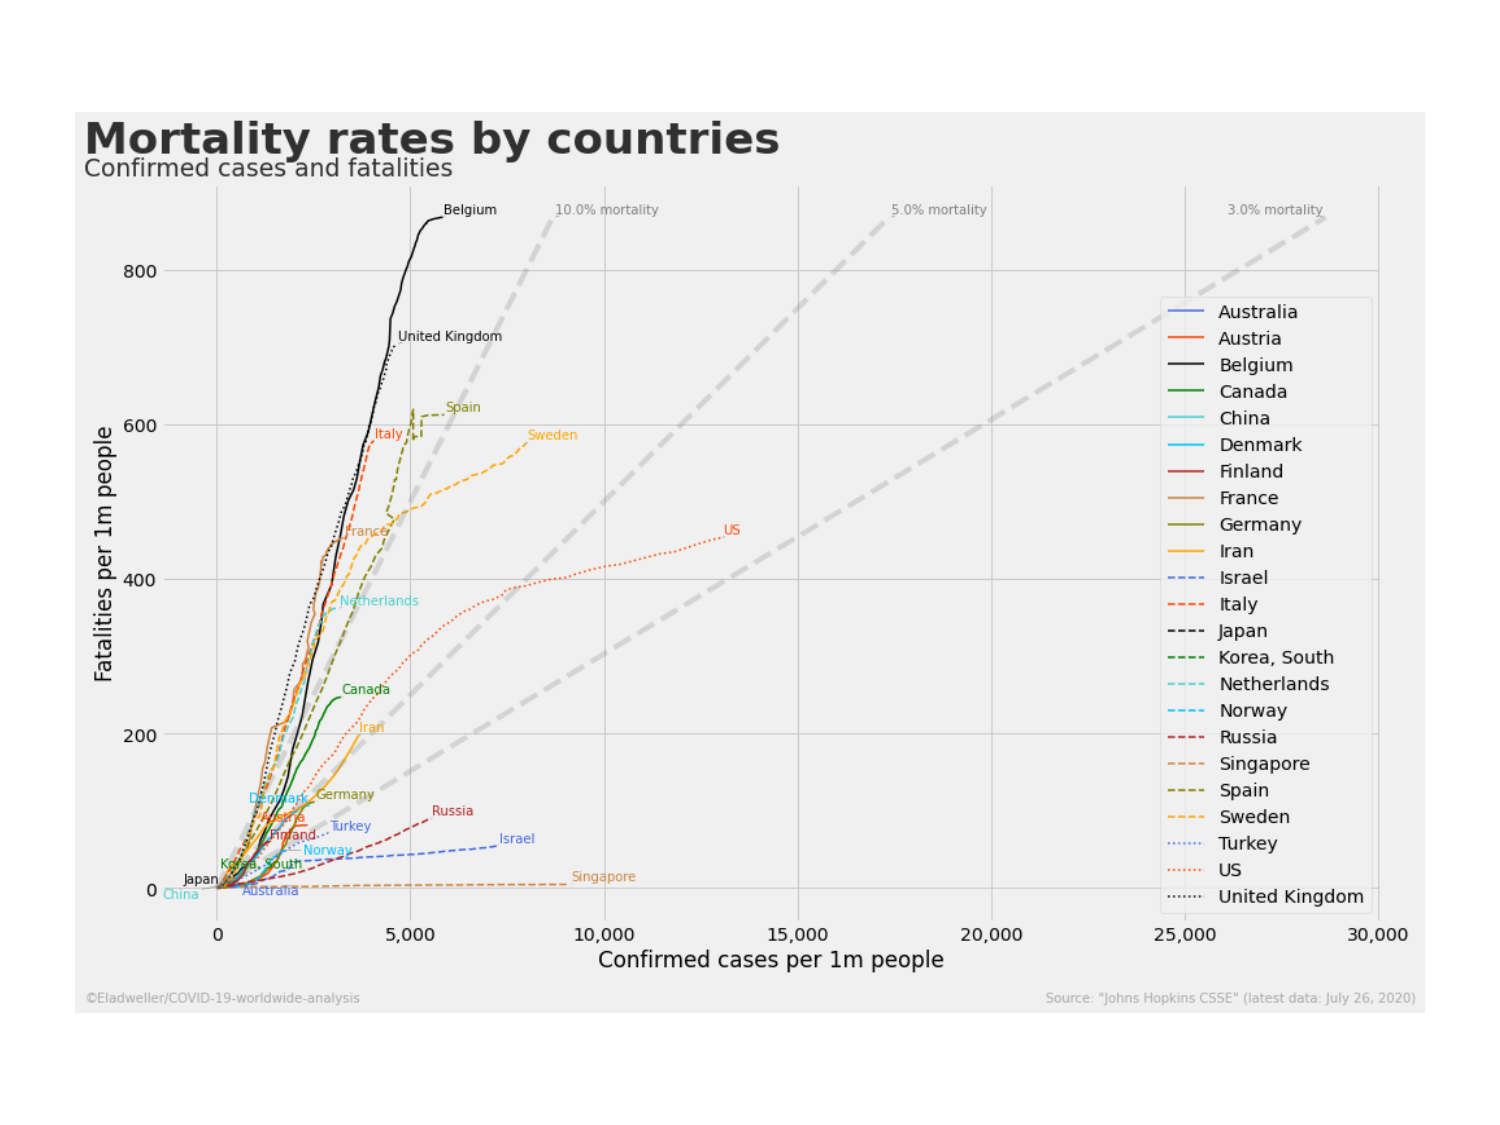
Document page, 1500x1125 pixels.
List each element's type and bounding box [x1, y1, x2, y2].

picture [74, 112, 1426, 1013]
